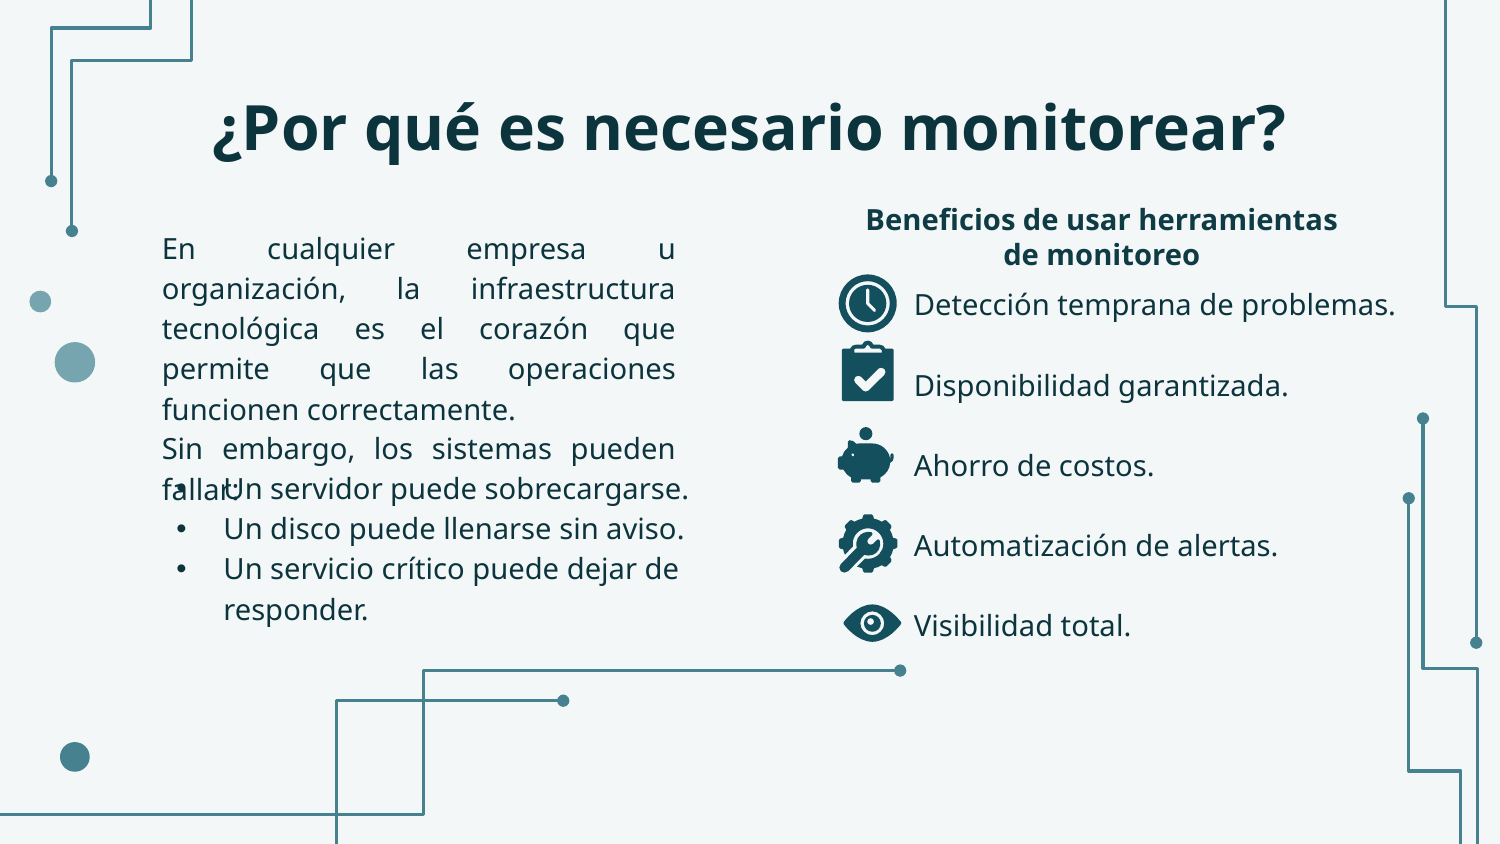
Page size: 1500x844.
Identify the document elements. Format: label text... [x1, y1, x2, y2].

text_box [837, 426, 894, 483]
text_box [841, 340, 894, 402]
text_box Beneficios de usar herramientas de monitoreo [848, 192, 1355, 274]
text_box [843, 604, 902, 643]
title ¿Por qué es necesario monitorear? [118, 72, 1382, 167]
subtitle Un servidor puede sobrecargarse. Un disco puede llenarse sin aviso. Un servicio crítico puede dejar de responder. [161, 450, 706, 634]
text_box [838, 513, 898, 573]
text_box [838, 274, 898, 333]
text_box Detección temprana de problemas. Disponibilidad garantizada. Ahorro de costos. Automatización de alertas. Visibilidad total. [899, 266, 1473, 639]
subtitle En cualquier empresa u organización, la infraestructura tecnológica es el corazón que permite que las operaciones funcionen correctamente. Sin embargo, los sistemas pueden fallar: [146, 209, 692, 441]
